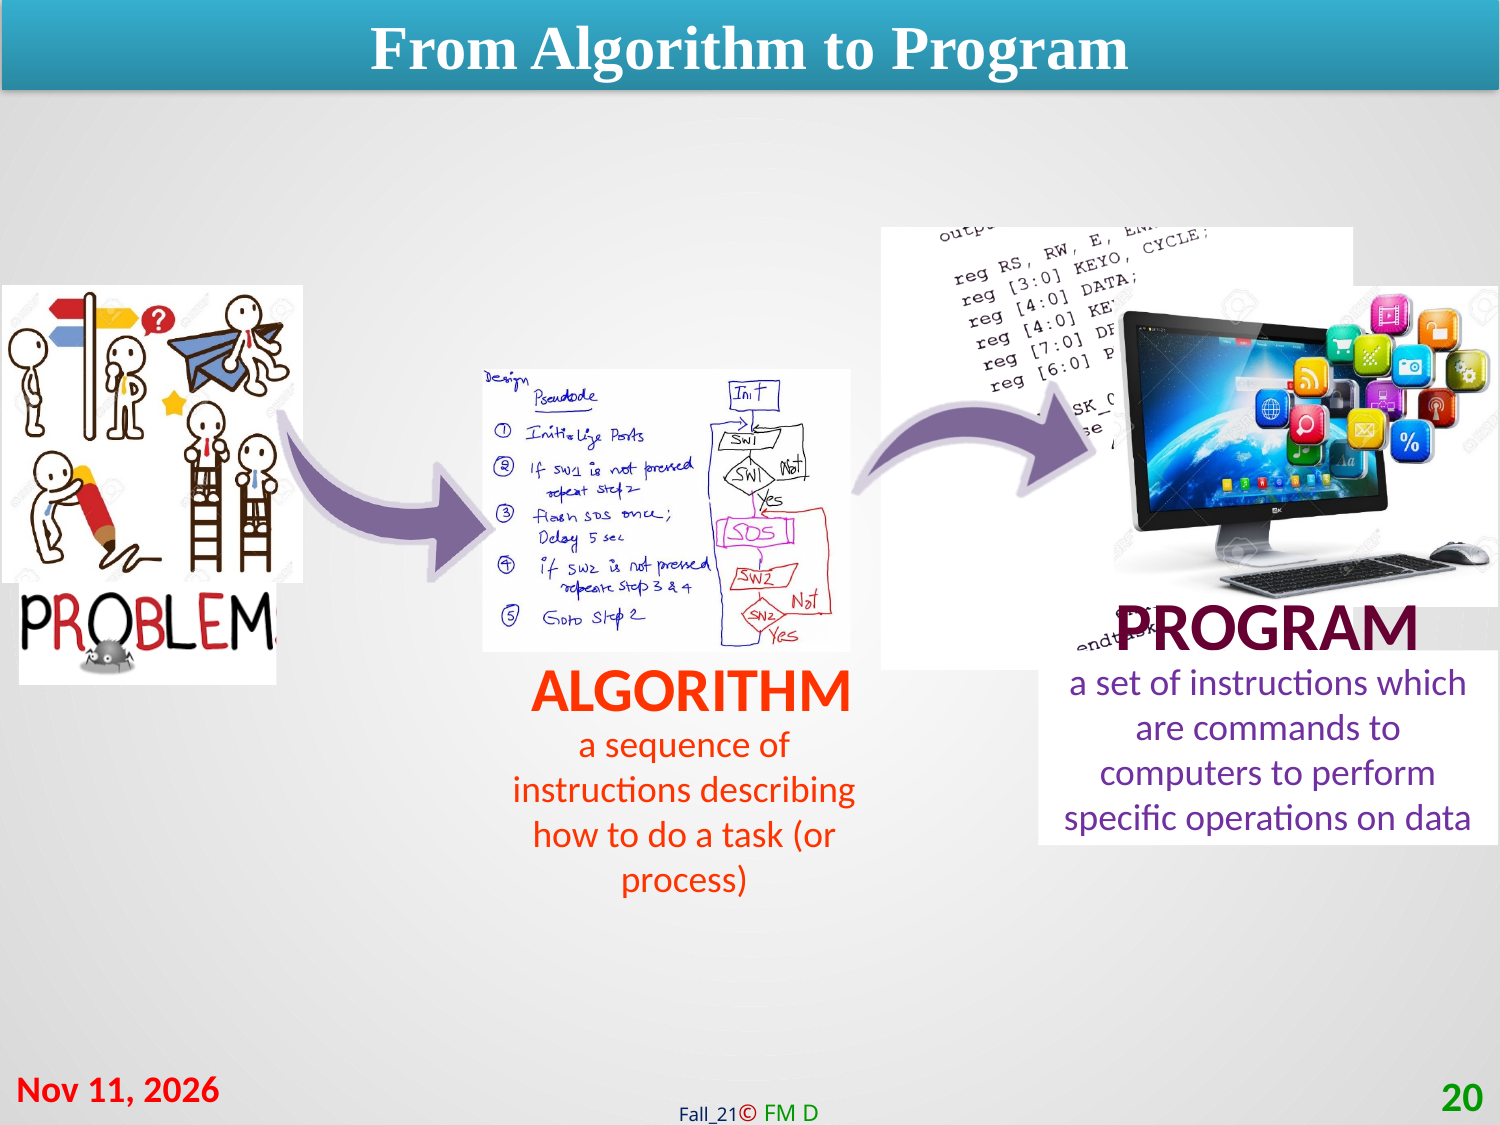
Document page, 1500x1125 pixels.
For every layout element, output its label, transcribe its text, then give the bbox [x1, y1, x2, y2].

text_box PROGRAM [1358, 615, 1436, 650]
slide_number 20 [1148, 1065, 1499, 1125]
slide_number 10-Jan-22 [1, 1057, 352, 1118]
text_box a set of instructions which are commands to computers to perform specific operations on data [1038, 650, 1499, 846]
text_box ALGORITHM [516, 641, 869, 712]
picture [1, 285, 851, 687]
picture [871, 227, 1499, 671]
text_box From Algorithm to Program [2, 0, 1499, 90]
text_box a sequence of instructions describing how to do a task (or process) [471, 712, 898, 908]
